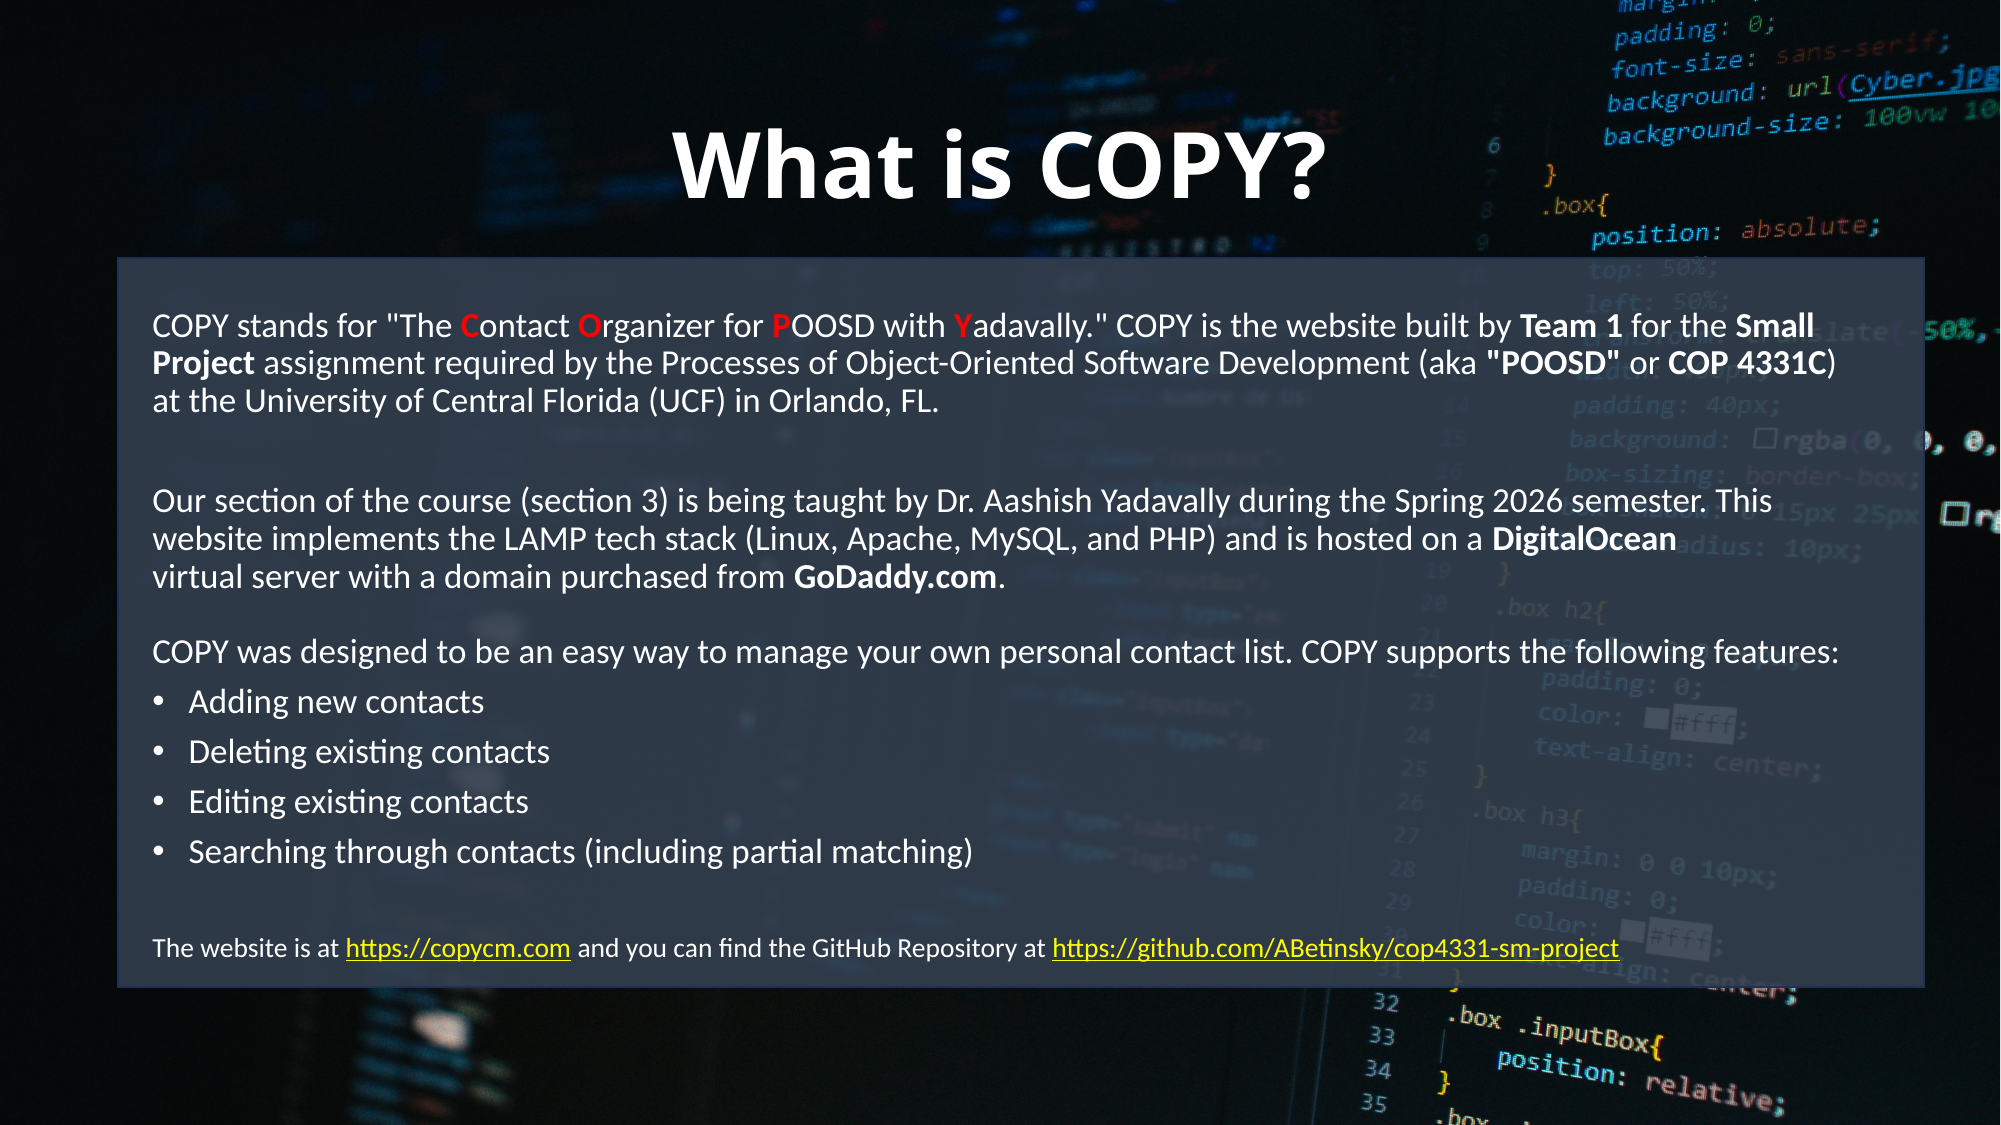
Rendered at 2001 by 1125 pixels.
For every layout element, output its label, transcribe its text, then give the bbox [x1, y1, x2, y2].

list COPY stands for "The Contact Organizer for POOSD with Yadavally." COPY is the website built by Team 1 for the Small Project assignment required by the Processes of Object-Oriented Software Development (aka "POOSD" or COP 4331C) at the University of Central Florida (UCF) in Orlando, FL. Our section of the course (section 3) is being taught by Dr. Aashish Yadavally during the Spring 2026 semester. This website implements the LAMP tech stack (Linux, Apache, MySQL, and PHP) and is hosted on a DigitalOcean virtual server with a domain purchased from GoDaddy.com. COPY was designed to be an easy way to manage your own personal contact list. COPY supports the following features: Adding new contacts Deleting existing contacts Editing existing contacts Searching through contacts (including partial matching) The website is at https://copycm.com and you can find the GitHub Repository at https://github.com/ABetinsky/cop4331-sm-project [137, 299, 1863, 1014]
title What is COPY? [137, 59, 1863, 278]
text_box [117, 257, 1925, 988]
picture [0, 0, 2001, 1125]
